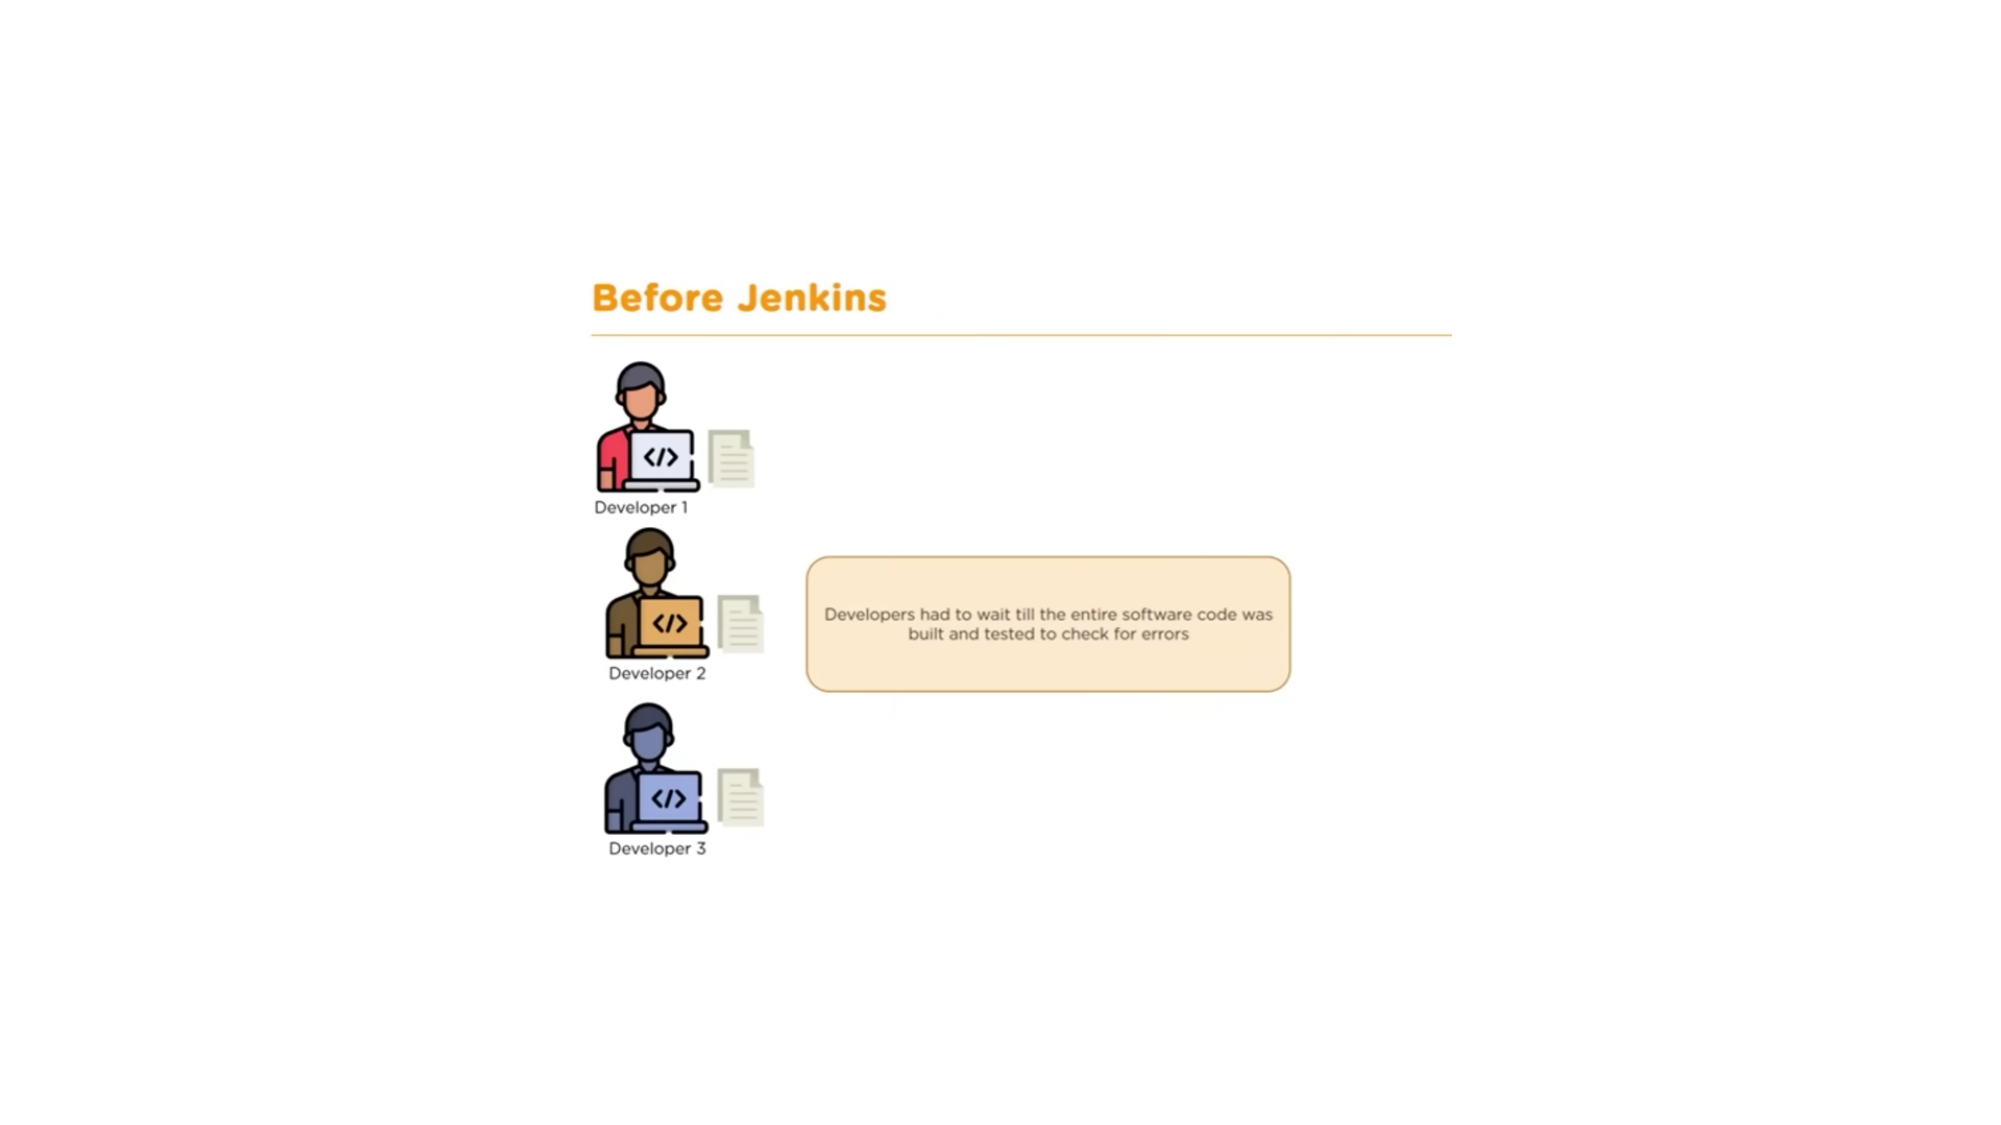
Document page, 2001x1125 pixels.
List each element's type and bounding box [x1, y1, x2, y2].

picture [548, 260, 1452, 865]
